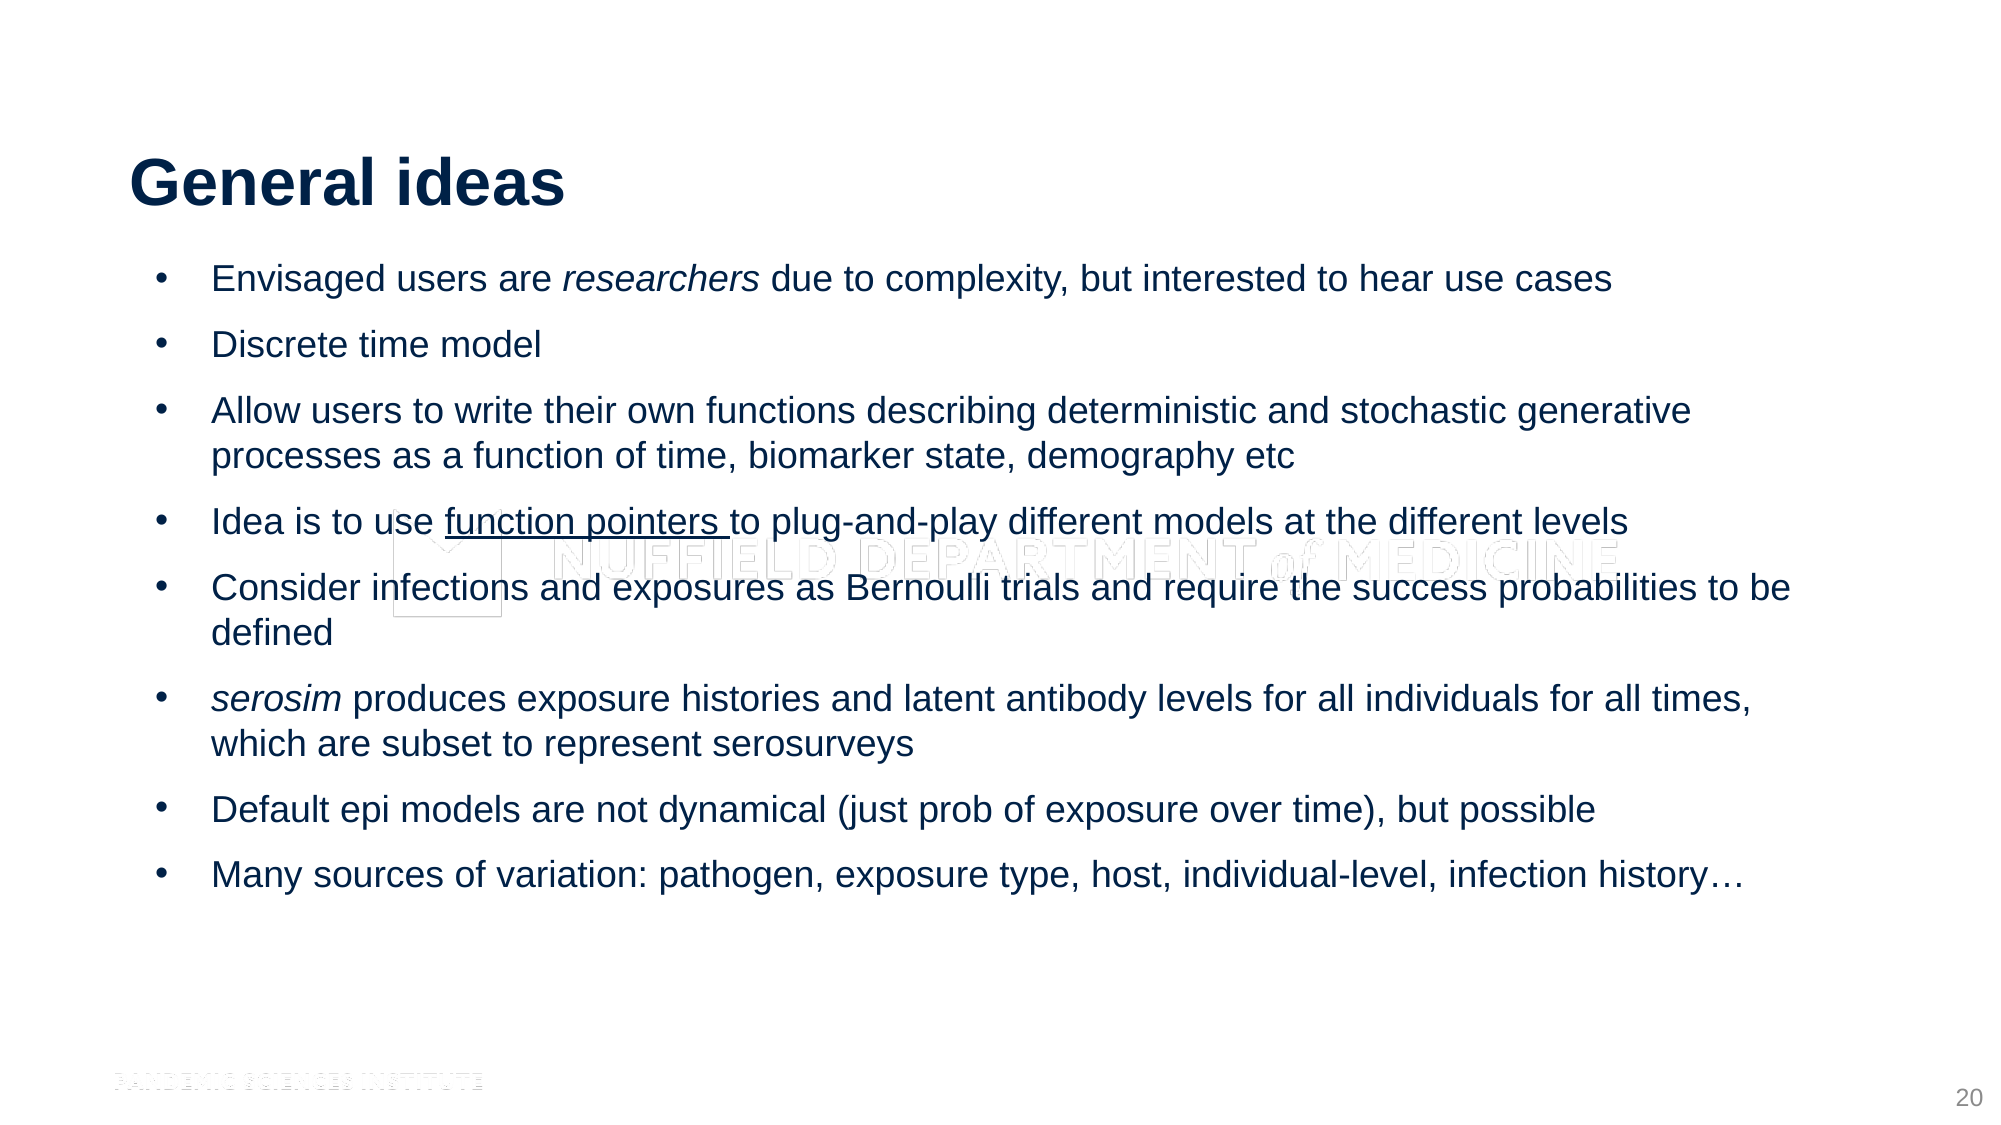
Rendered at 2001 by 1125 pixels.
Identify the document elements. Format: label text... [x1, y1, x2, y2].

title General ideas [129, 120, 1868, 236]
picture [96, 1056, 497, 1106]
list Envisaged users are researchers due to complexity, but interested to hear use cases Discrete time model Allow users to write their own functions describing deterministic and stochastic generative processes as a function of time, biomarker state, demography etc Idea is to use function pointers to plug-and-play different models at the different levels Consider infections and exposures as Bernoulli trials and require the success probabilities to be defined serosim produces exposure histories and latent antibody levels for all individuals for all times, which are subset to represent serosurveys Default epi models are not dynamical (just prob of exposure over time), but possible Many sources of variation: pathogen, exposure type, host, individual-level, infection history… [155, 254, 1843, 969]
slide_number 20 [1548, 1066, 1999, 1125]
